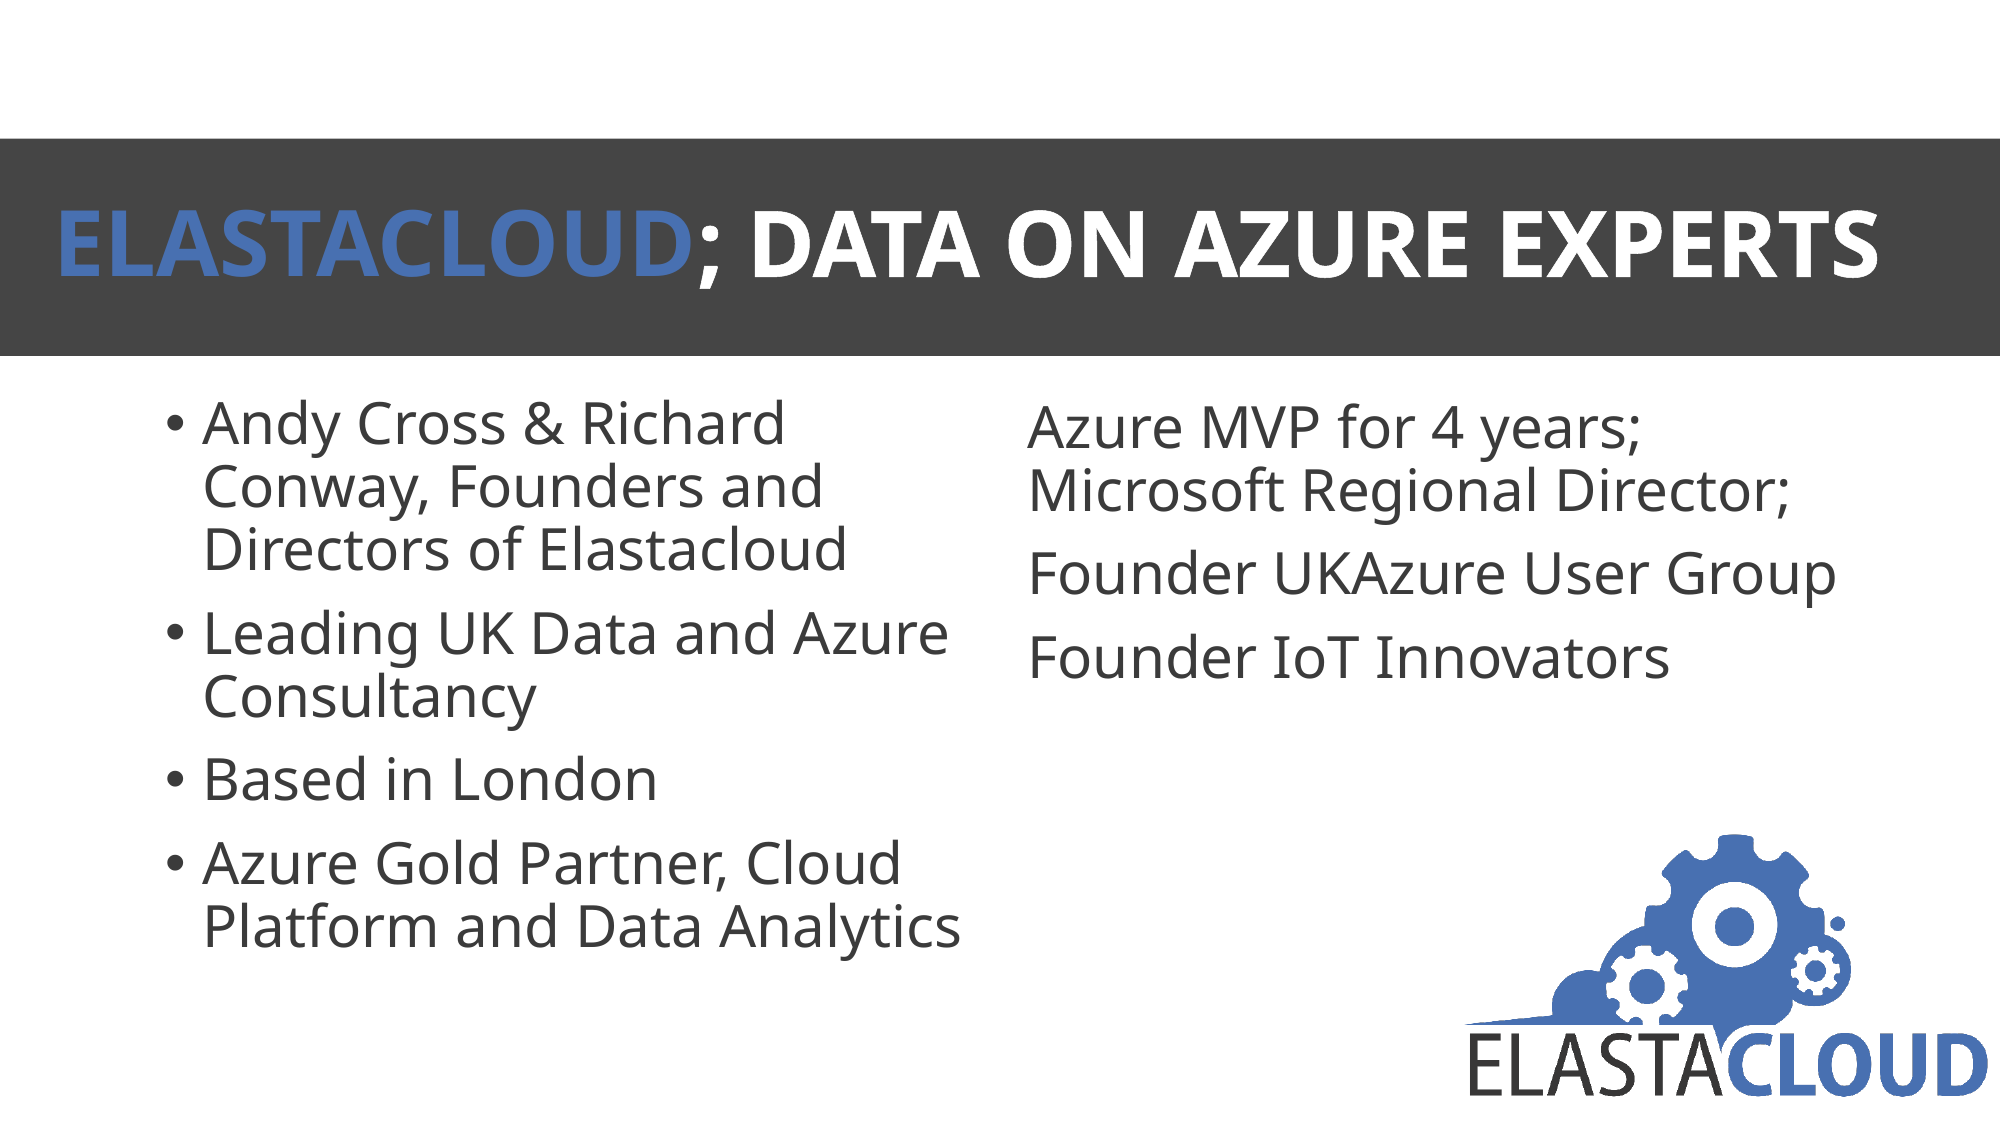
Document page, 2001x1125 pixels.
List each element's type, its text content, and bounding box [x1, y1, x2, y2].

list Azure MVP for 4 years; Microsoft Regional Director; Founder UKAzure User Group Founder IoT Innovators [1012, 299, 1863, 1014]
list Andy Cross & Richard Conway, Founders and Directors of Elastacloud Leading UK Data and Azure Consultancy Based in London Azure Gold Partner, Cloud Platform and Data Analytics [150, 386, 1000, 1101]
title Elastacloud; data on Azure experts [0, 138, 2000, 356]
picture [1450, 826, 2000, 1115]
